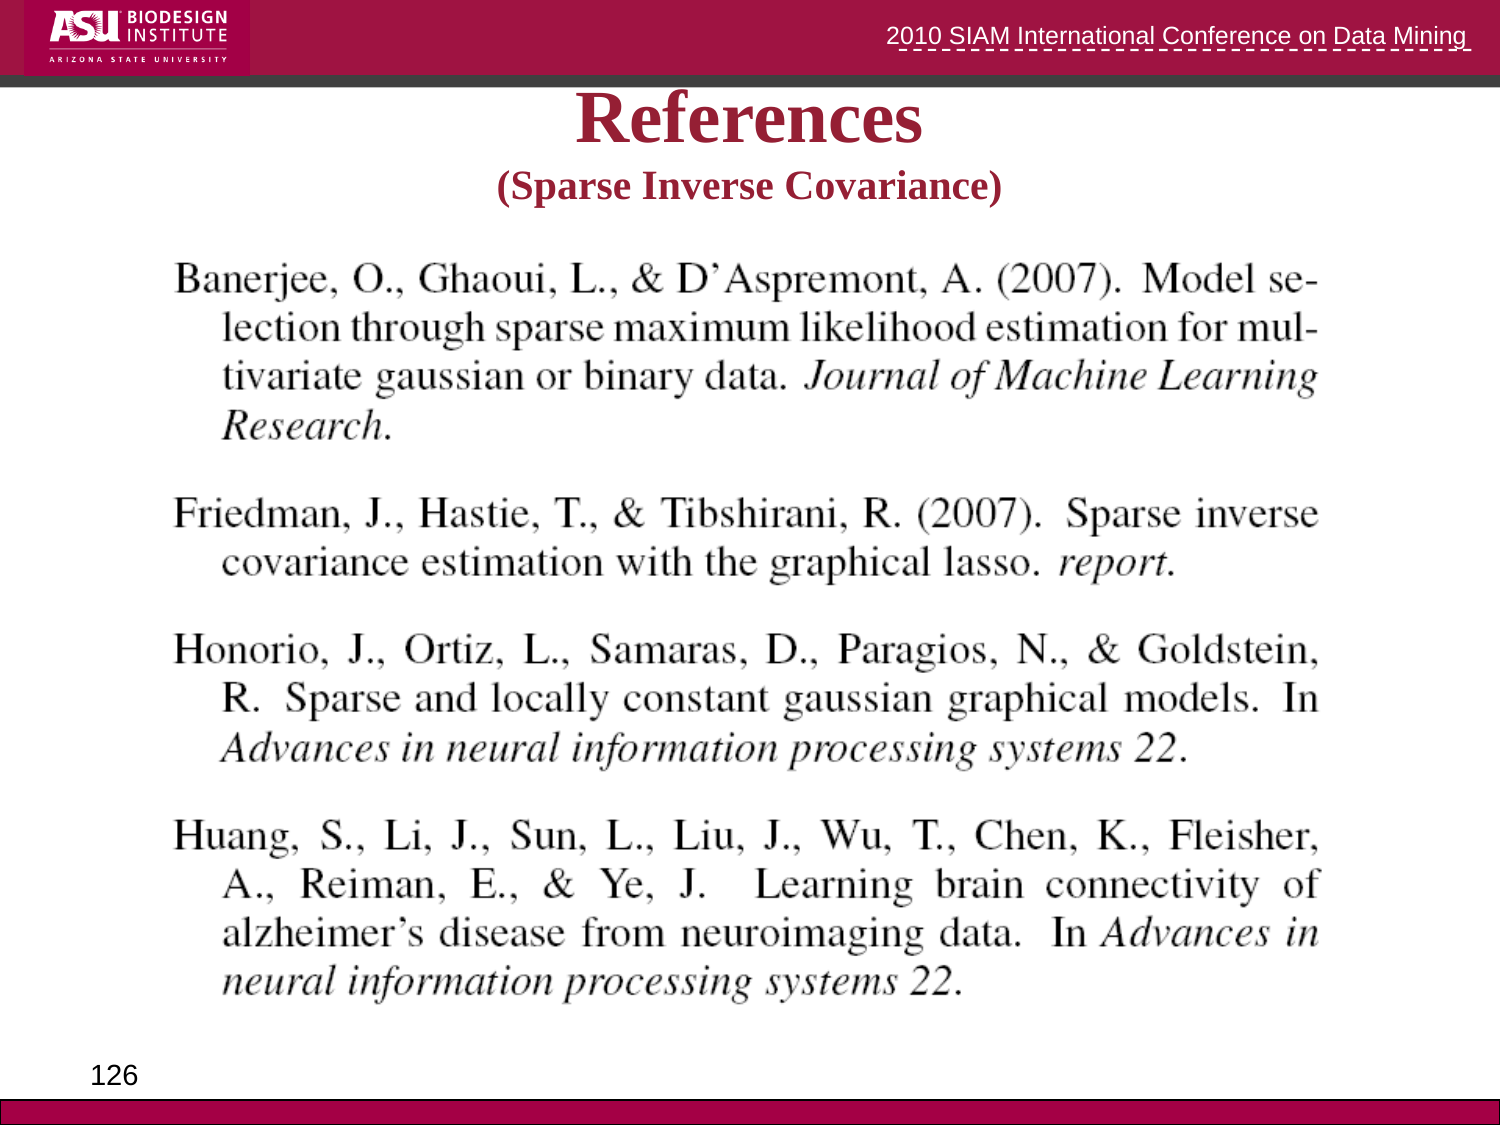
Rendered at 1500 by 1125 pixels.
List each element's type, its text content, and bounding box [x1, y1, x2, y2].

title References (Sparse Inverse Covariance) [74, 87, 1426, 188]
picture [162, 249, 1373, 1029]
slide_number 126 [74, 1048, 251, 1102]
picture [24, 0, 250, 76]
